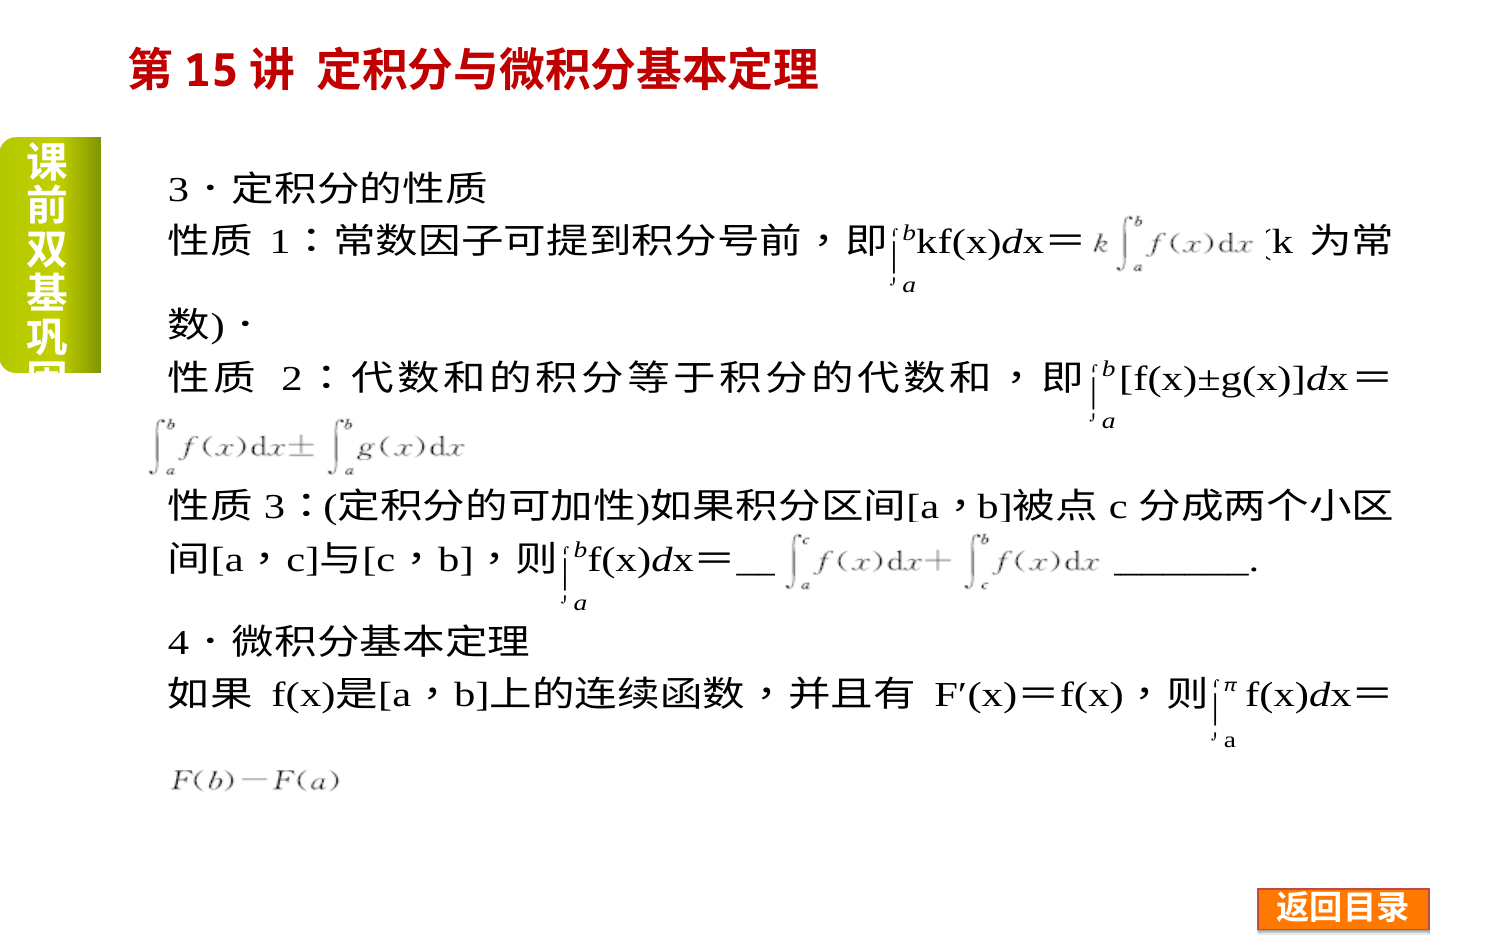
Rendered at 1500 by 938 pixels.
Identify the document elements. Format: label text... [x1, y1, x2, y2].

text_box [0, 134, 101, 375]
text_box 第15讲 定积分与微积分基本定理 [112, 35, 1211, 101]
picture [775, 522, 1114, 596]
picture [163, 761, 371, 798]
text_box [167, 165, 1395, 895]
picture [140, 415, 479, 479]
text_box 返回目录 [1257, 889, 1429, 930]
picture [1084, 211, 1266, 274]
